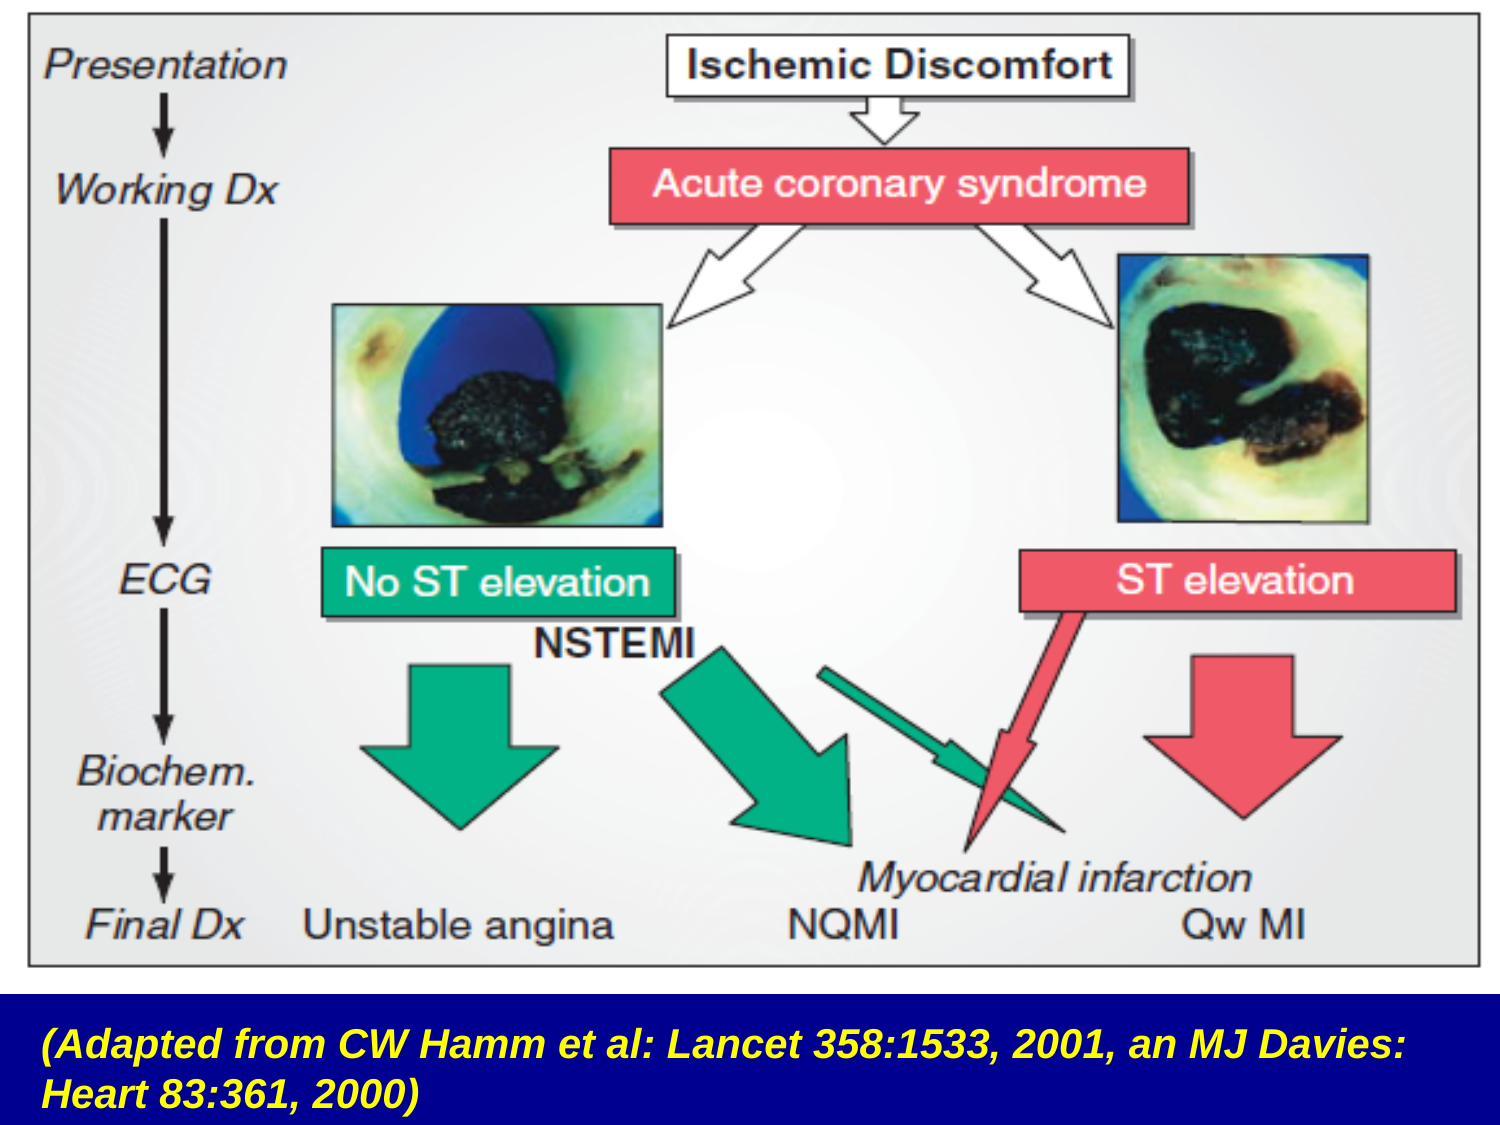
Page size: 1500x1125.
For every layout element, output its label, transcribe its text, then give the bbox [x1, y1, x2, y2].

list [0, 0, 1500, 994]
text_box (Adapted from CW Hamm et al: Lancet 358:1533, 2001, an MJ Davies: Heart 83:361, 2000) [25, 1008, 1475, 1125]
